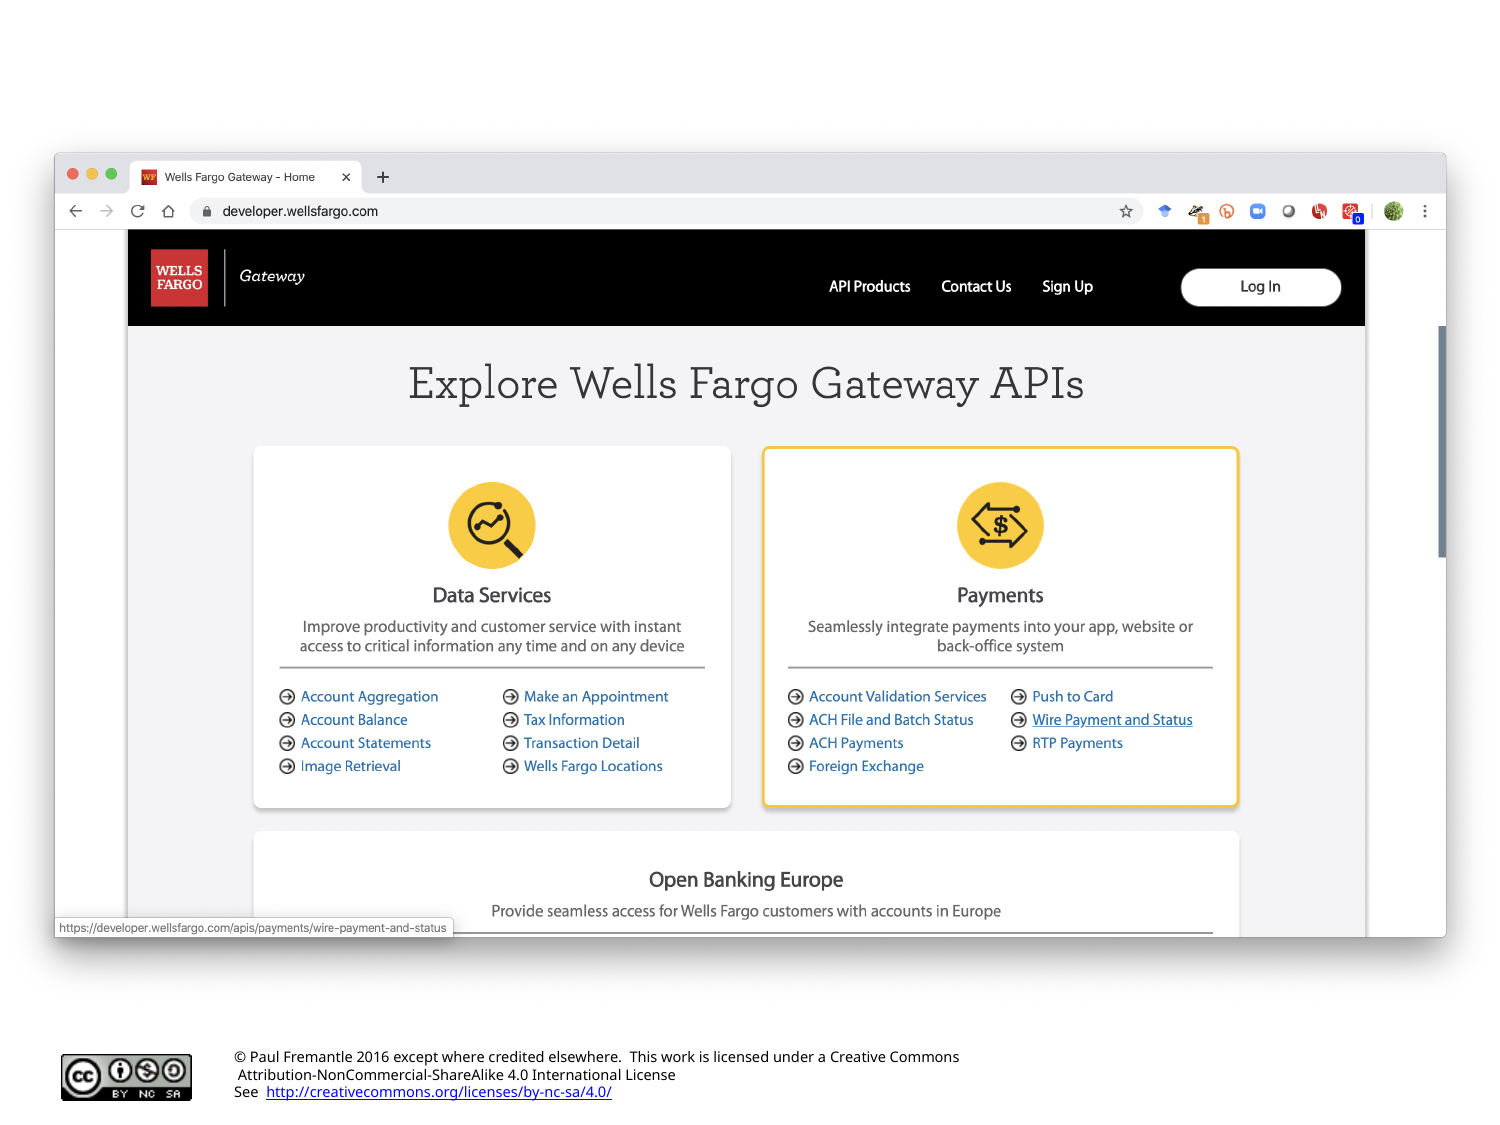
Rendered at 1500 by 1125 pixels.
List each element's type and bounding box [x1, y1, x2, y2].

picture [0, 116, 1500, 1009]
picture [61, 1054, 192, 1101]
